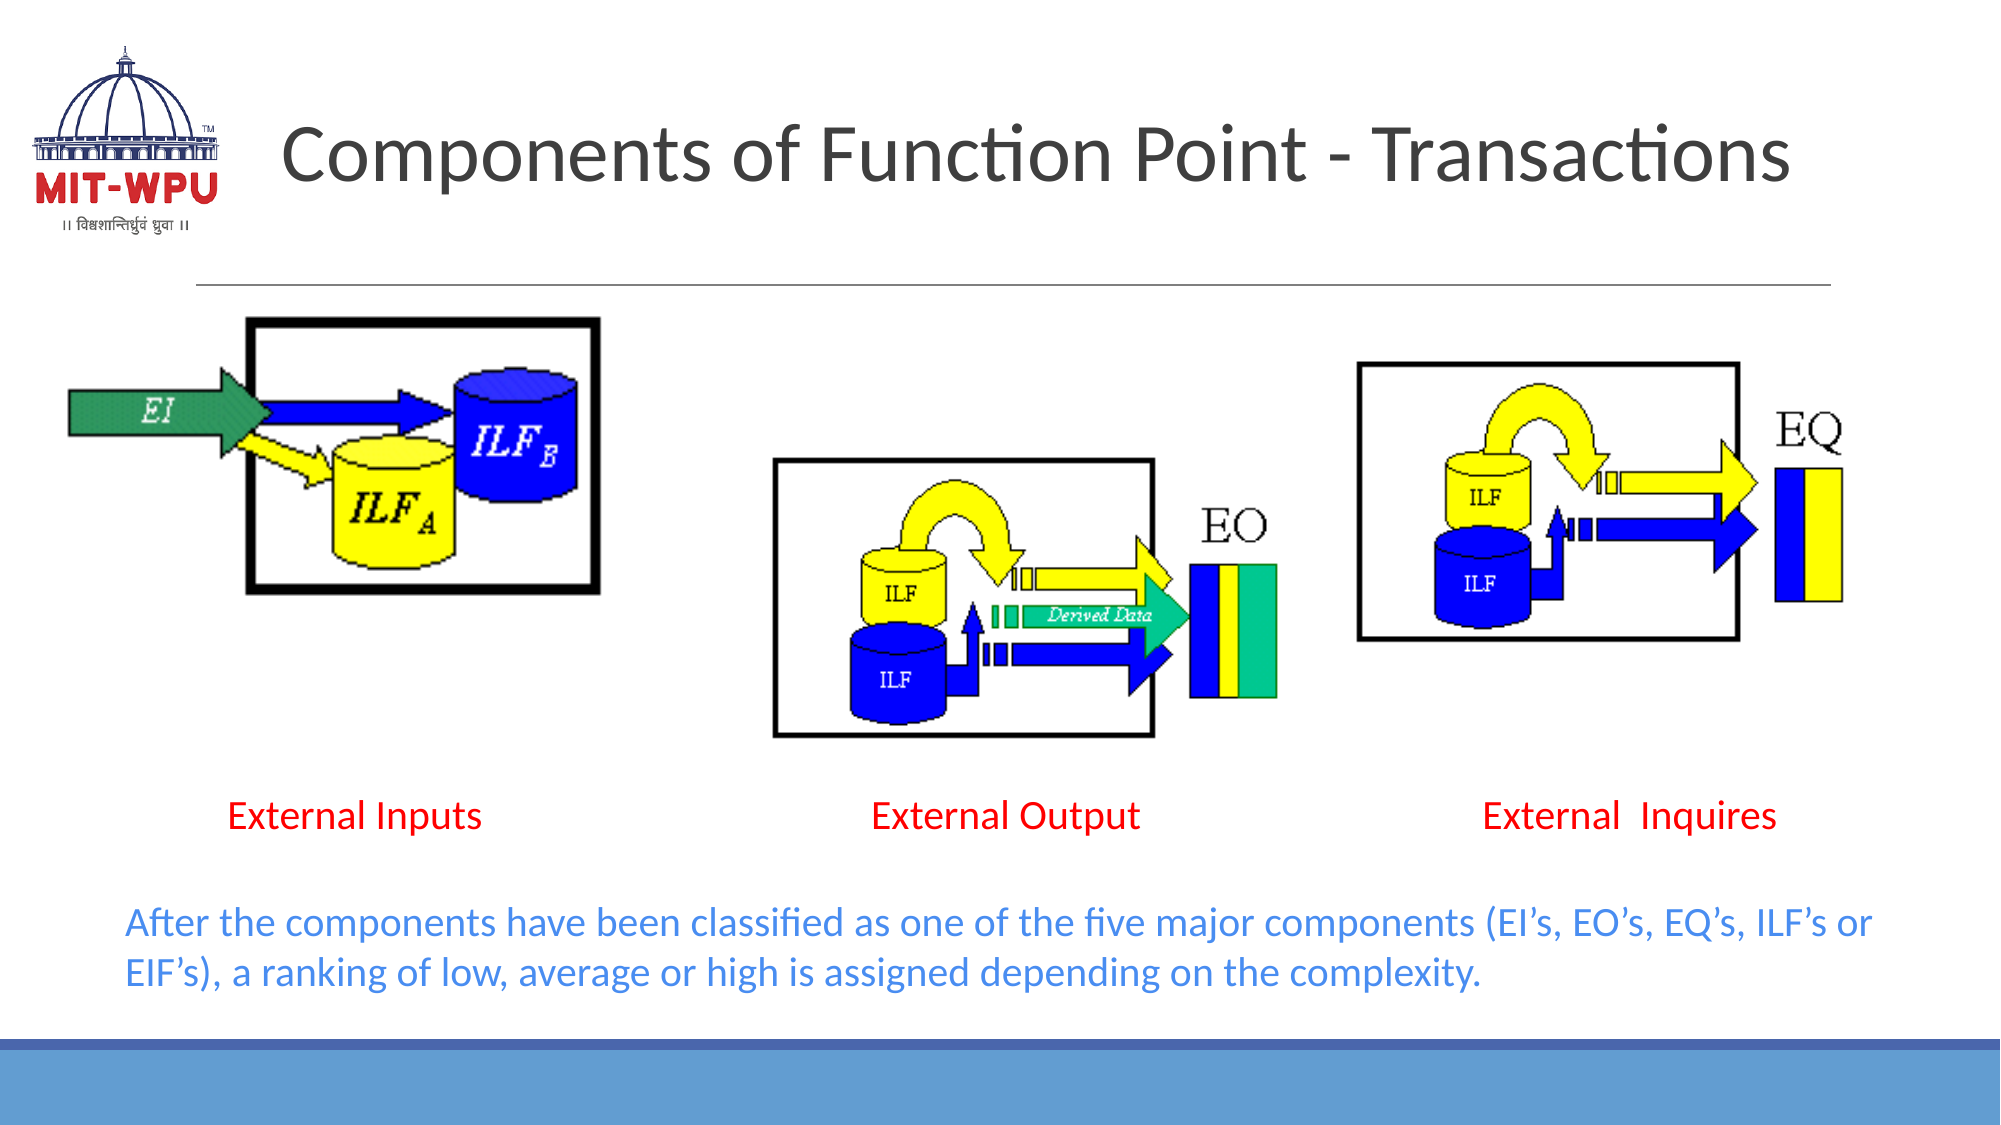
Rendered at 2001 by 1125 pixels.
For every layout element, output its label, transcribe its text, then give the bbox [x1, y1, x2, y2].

picture [1341, 343, 1865, 654]
text_box After the components have been classified as one of the five major components (EI’s, EO’s, EQ’s, ILF’s or EIF’s), a ranking of low, average or high is assigned depending on the complexity. [110, 887, 1987, 1003]
text_box External Inputs External Output External Inquires [212, 780, 1837, 846]
title Components of Function Point - Transactions [266, 47, 1830, 206]
picture [756, 441, 1292, 751]
picture [46, 304, 614, 607]
picture [31, 46, 241, 236]
